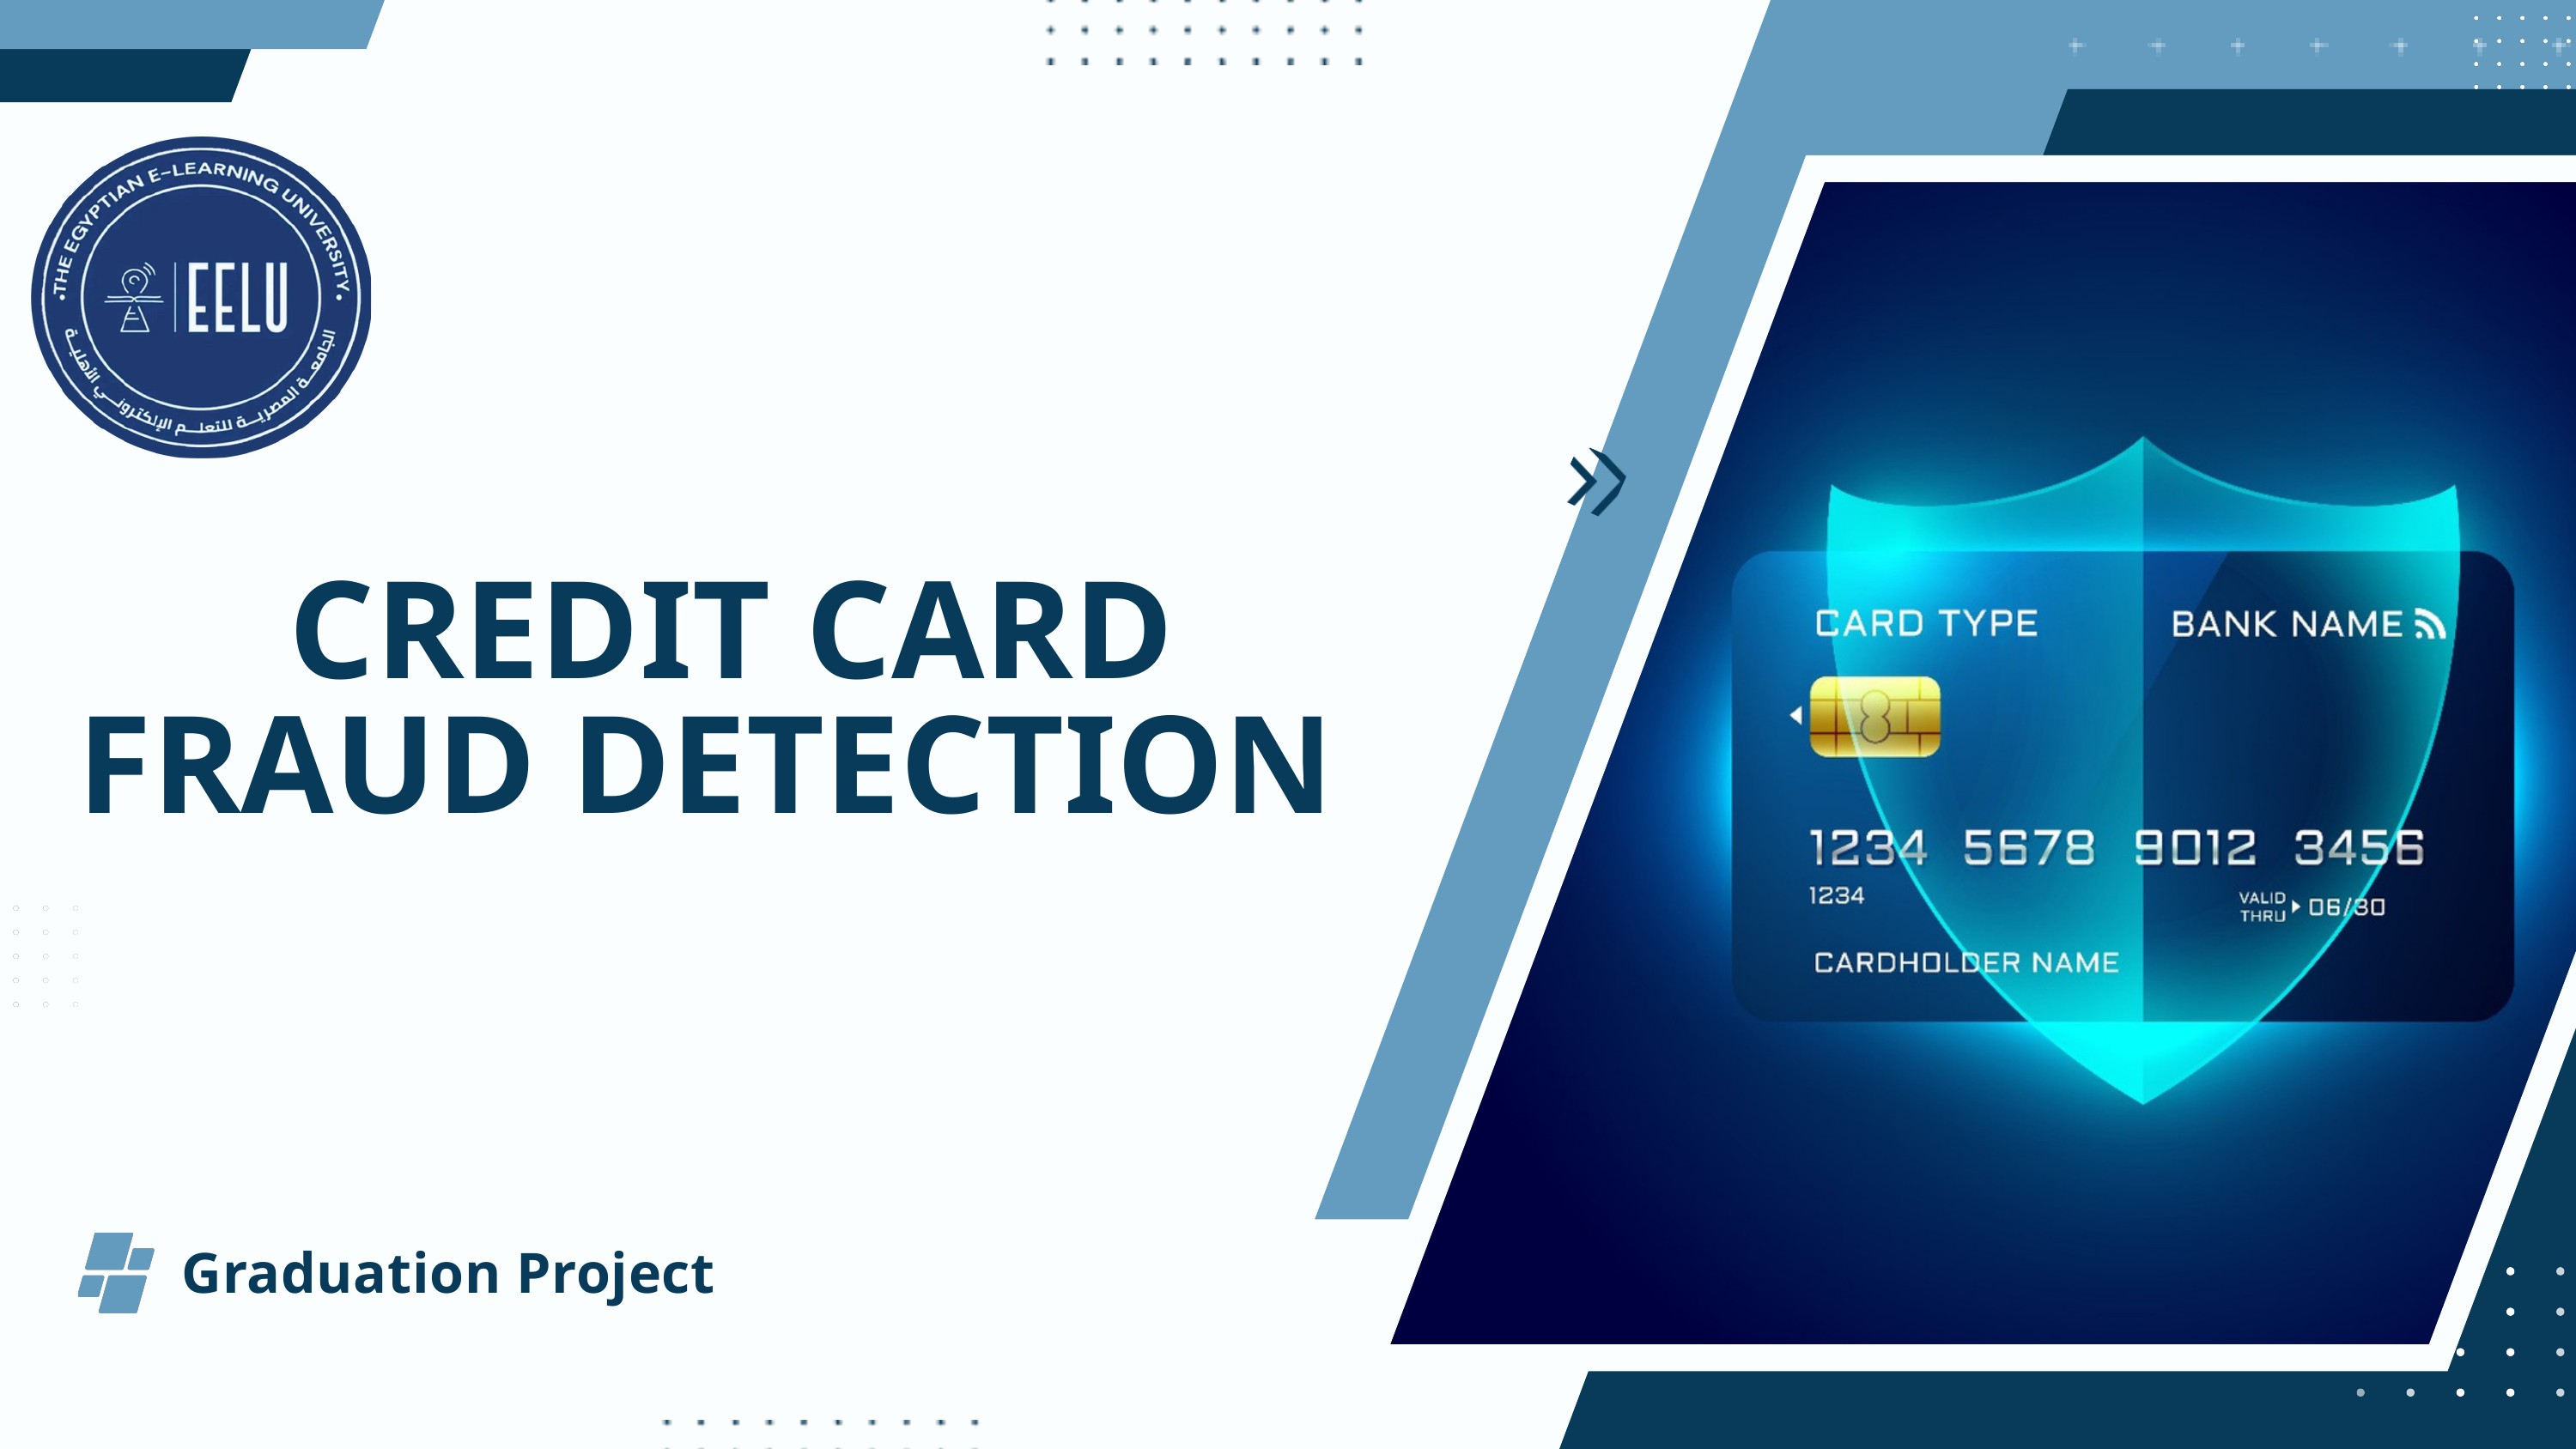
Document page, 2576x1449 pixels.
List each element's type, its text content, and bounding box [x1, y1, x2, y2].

text_box [658, 1420, 987, 1449]
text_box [0, 0, 386, 103]
text_box [31, 136, 372, 458]
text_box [1314, 0, 2576, 1220]
text_box [0, 906, 78, 1008]
text_box [1042, 0, 1309, 65]
text_box CREDIT CARD FRAUD DETECTION [77, 570, 1309, 933]
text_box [1534, 1365, 2576, 1449]
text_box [1370, 168, 2576, 1358]
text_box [77, 1232, 901, 1373]
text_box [1534, 88, 2576, 167]
